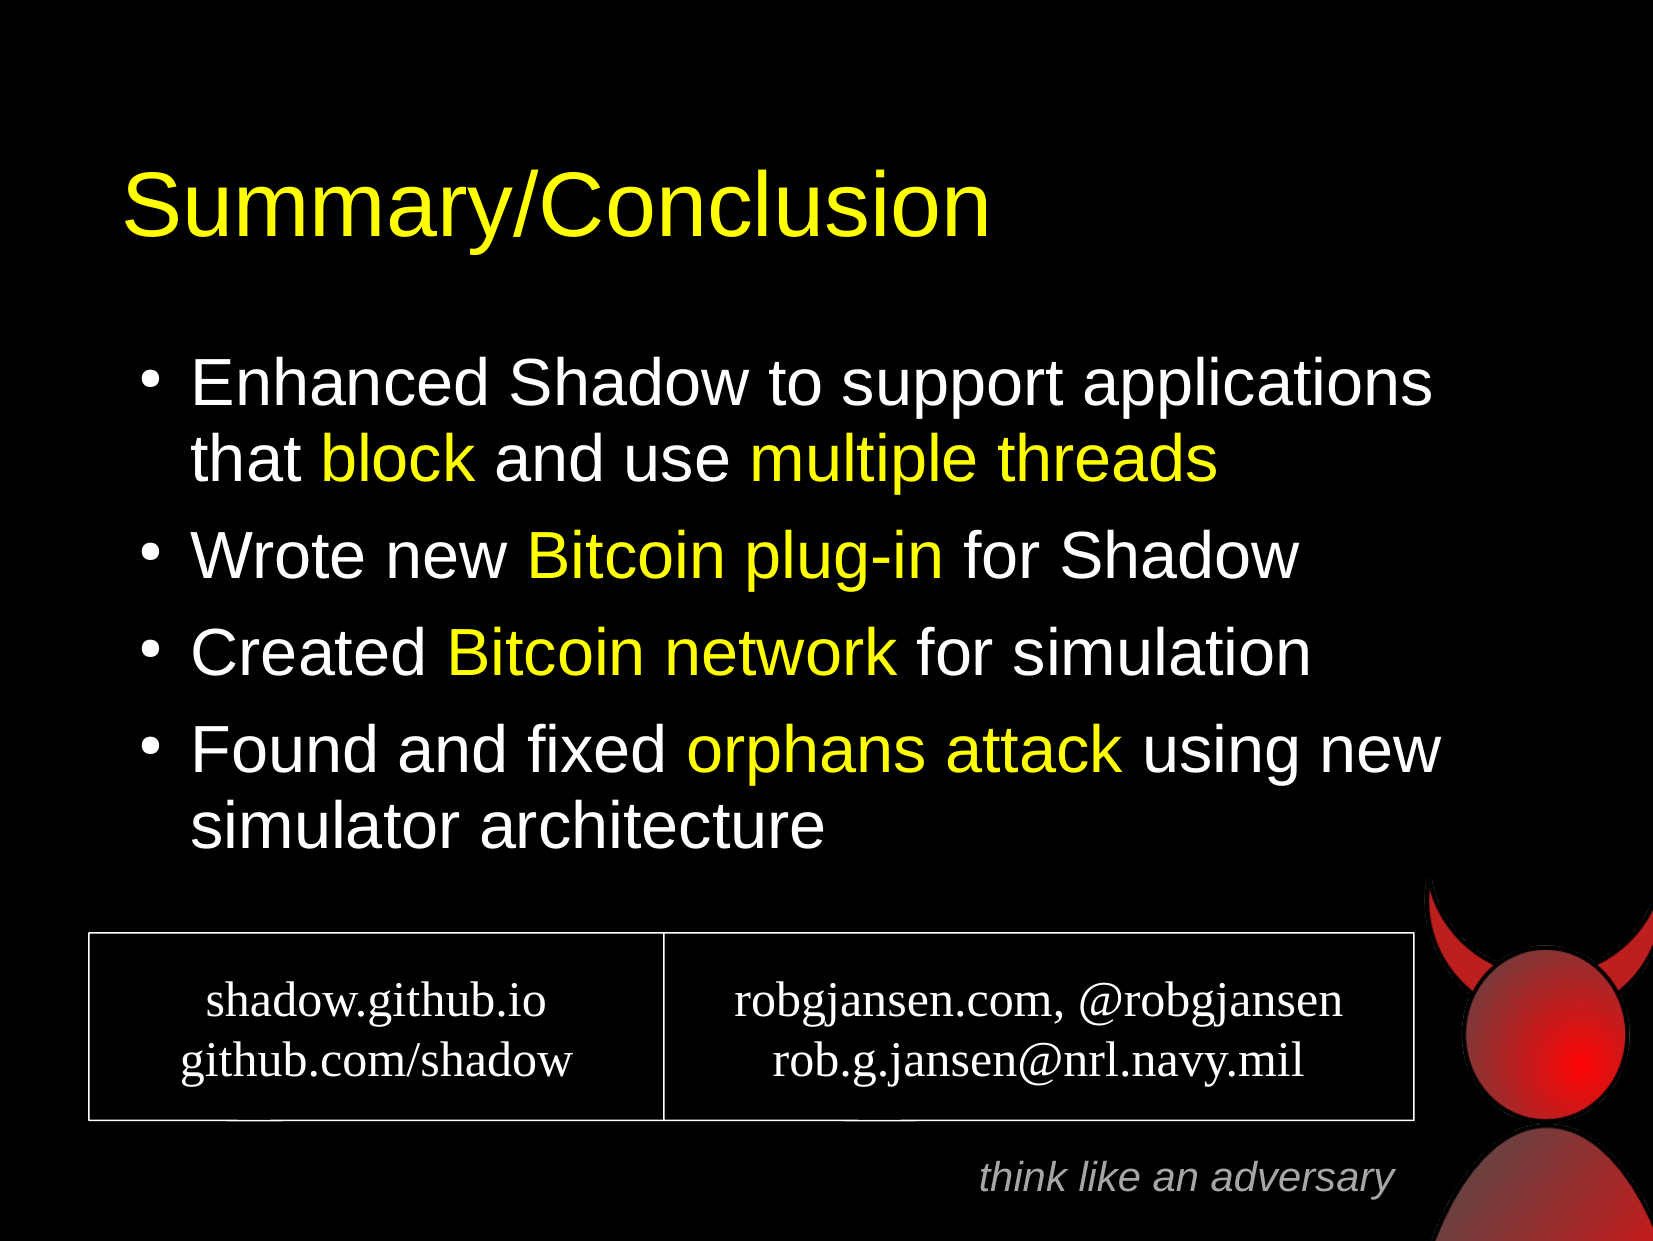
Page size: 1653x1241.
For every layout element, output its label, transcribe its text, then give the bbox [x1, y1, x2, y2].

list Enhanced Shadow to support applications that block and use multiple threads Wrote new Bitcoin plug-in for Shadow Created Bitcoin network for simulation Found and fixed orphans attack using new simulator architecture [121, 344, 1532, 909]
picture [1394, 870, 1653, 1241]
text_box shadow.github.io github.com/shadow [88, 932, 663, 1121]
text_box robgjansen.com, @robgjansen rob.g.jansen@nrl.navy.mil [663, 932, 1389, 1121]
title Summary/Conclusion [121, 102, 1532, 309]
text_box think like an adversary [963, 1142, 1389, 1207]
